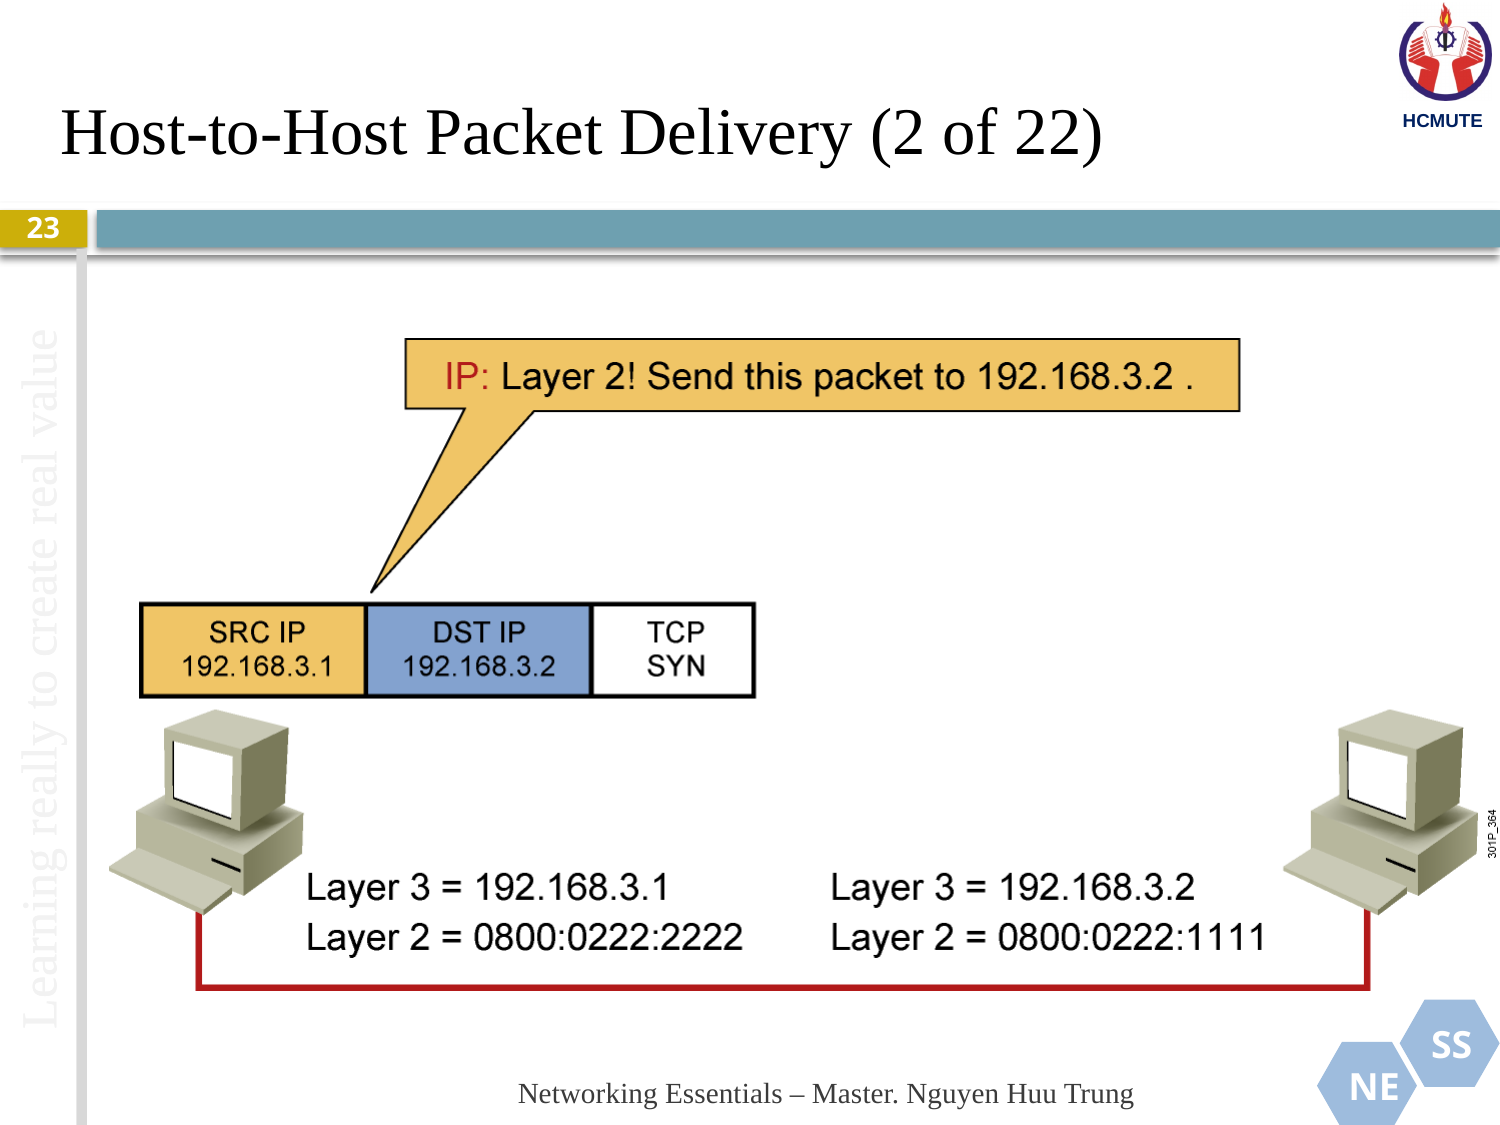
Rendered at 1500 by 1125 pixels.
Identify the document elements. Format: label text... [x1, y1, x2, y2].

footer Networking Essentials – Master. Nguyen Huu Trung [187, 1071, 1150, 1113]
picture [1399, 2, 1492, 101]
slide_number 23 [0, 208, 87, 249]
title Host-to-Host Packet Delivery (2 of 22) [45, 78, 1426, 178]
picture [109, 337, 1500, 992]
